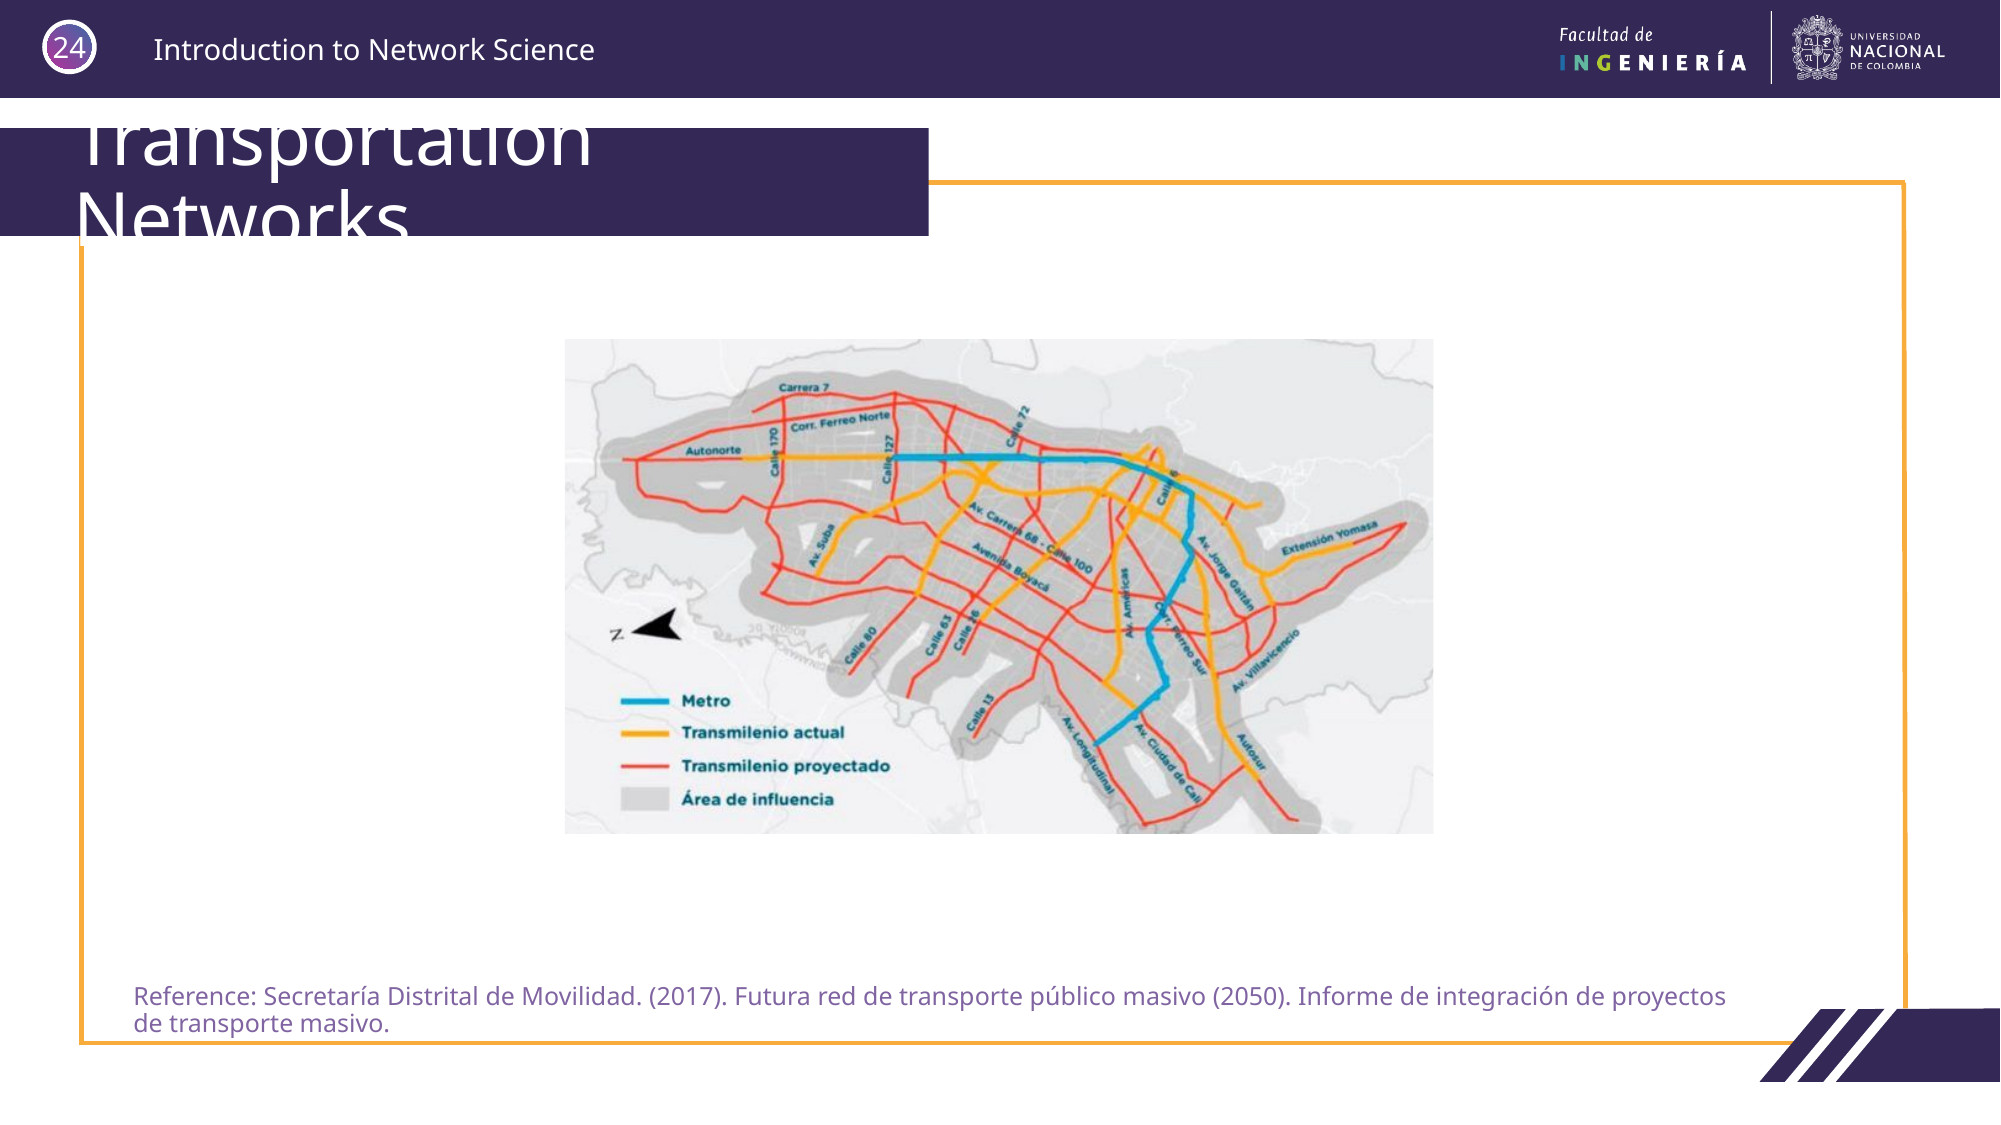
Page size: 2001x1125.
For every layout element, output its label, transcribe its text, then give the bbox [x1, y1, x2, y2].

list Reference: Secretaría Distrital de Movilidad. (2017). Futura red de transporte público masivo (2050). Informe de integración de proyectos de transporte masivo. [118, 976, 1760, 1022]
slide_number 24 [42, 29, 97, 65]
picture [564, 339, 1434, 834]
title Transportation Networks [0, 128, 929, 236]
picture [1559, 11, 1957, 84]
